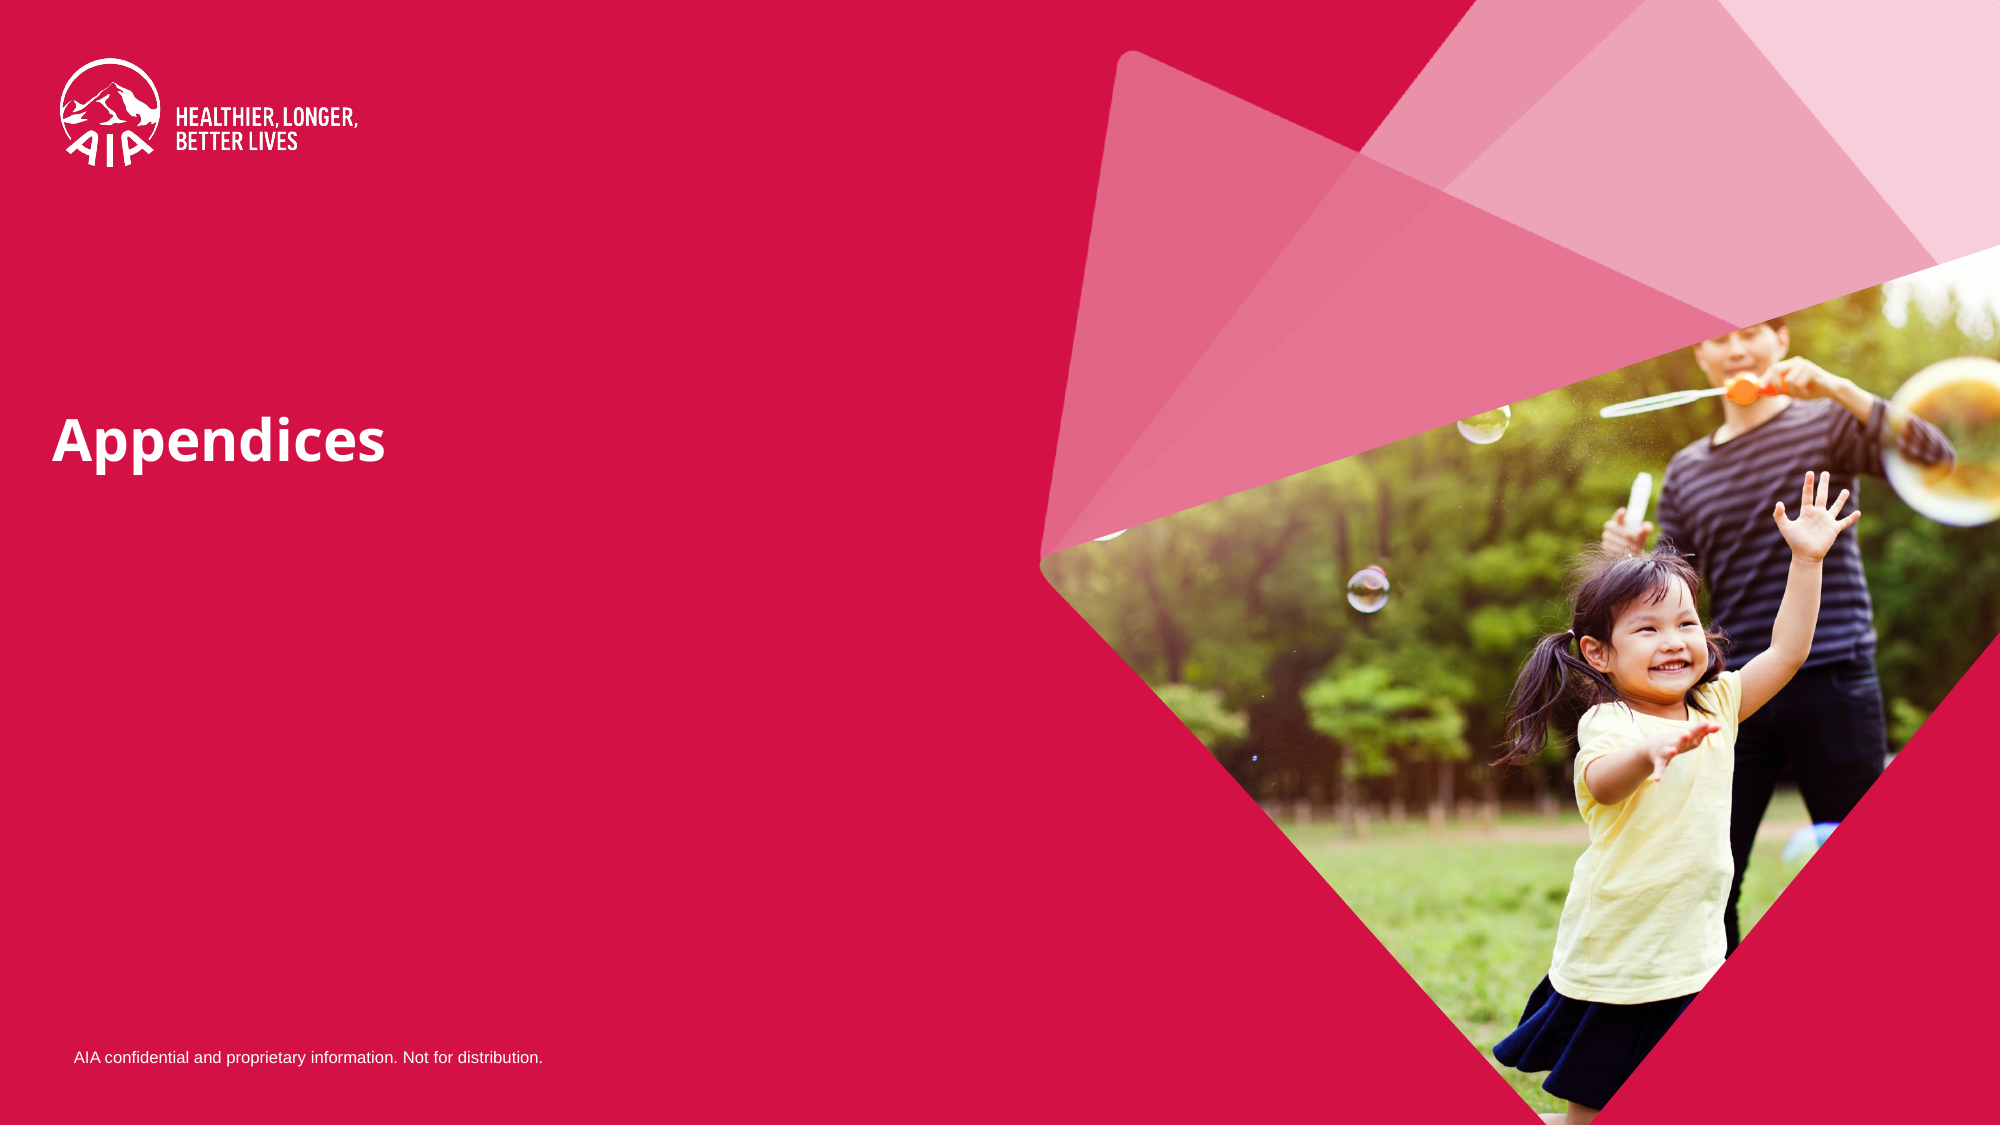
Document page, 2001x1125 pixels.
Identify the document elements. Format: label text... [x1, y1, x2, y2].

picture [59, 0, 2001, 1125]
list Appendices [37, 408, 1000, 533]
